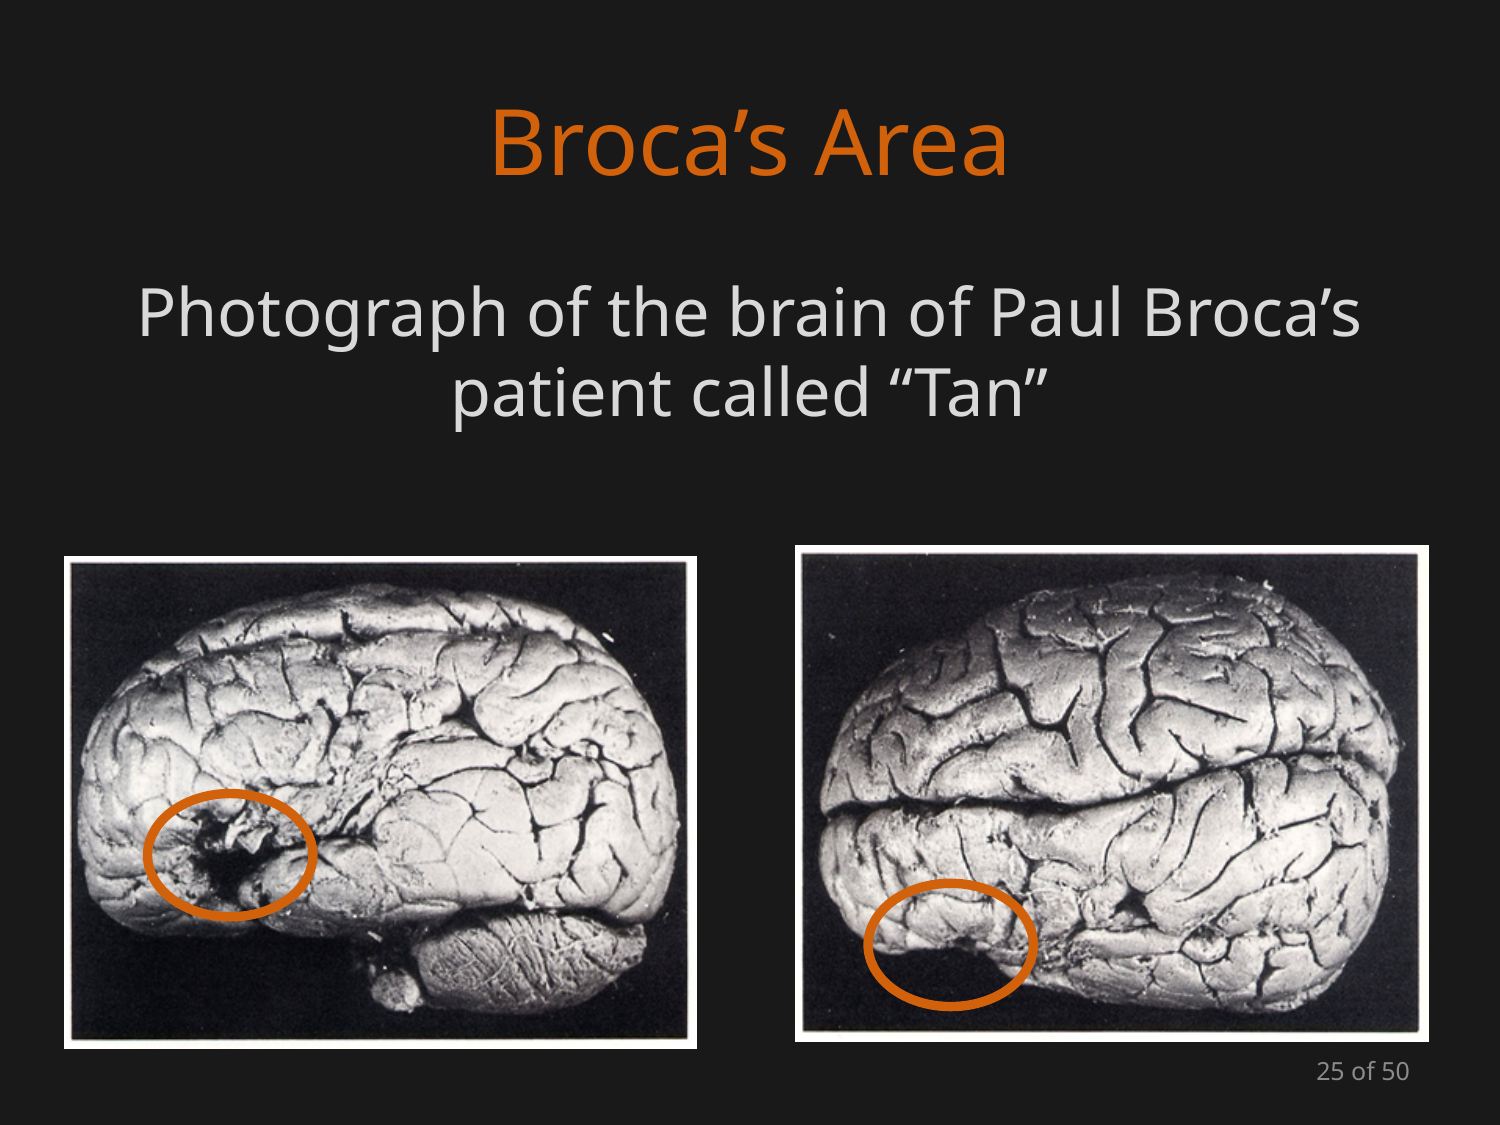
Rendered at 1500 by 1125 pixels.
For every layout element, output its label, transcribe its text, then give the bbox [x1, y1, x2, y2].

text_box Rotated vocoded Speech (RVCo) [697, 558, 702, 1005]
list Photograph of the brain of Paul Broca’s patient called “Tan” [75, 262, 1425, 1005]
slide_number 25 of 50 [1074, 1053, 1425, 1103]
picture [795, 545, 1429, 1042]
picture [64, 555, 697, 1049]
title Broca’s Area [75, 45, 1425, 233]
text_box Rotated vocoded Speech (RVCo) [788, 546, 795, 1005]
